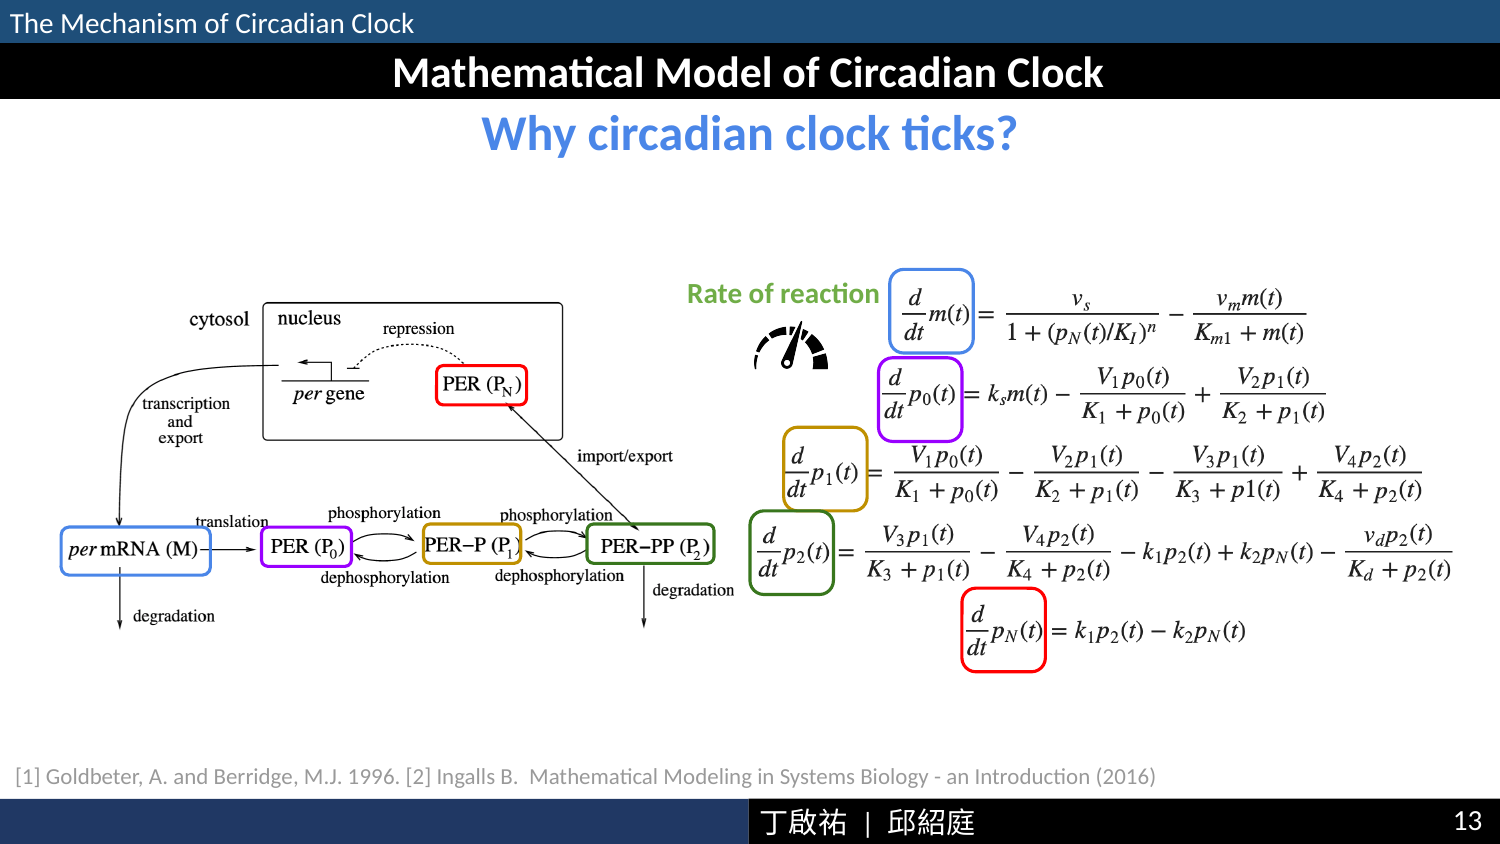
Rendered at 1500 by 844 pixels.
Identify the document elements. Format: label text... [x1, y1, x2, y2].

picture [17, 245, 824, 649]
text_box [60, 259, 991, 576]
slide_number 13 [1403, 795, 1494, 844]
title Mathematical Model of Circadian Clock [1, 44, 1496, 101]
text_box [261, 357, 963, 567]
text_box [423, 427, 431, 564]
subtitle [1] Goldbeter, A. and Berridge, M.J. 1996. [2] Ingalls B. Mathematical Modeling in Systems Biology - an Introduction (2016) [0, 750, 1500, 799]
subtitle Why circadian clock ticks? [0, 101, 1500, 189]
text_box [436, 365, 1046, 673]
picture [991, 269, 1465, 673]
